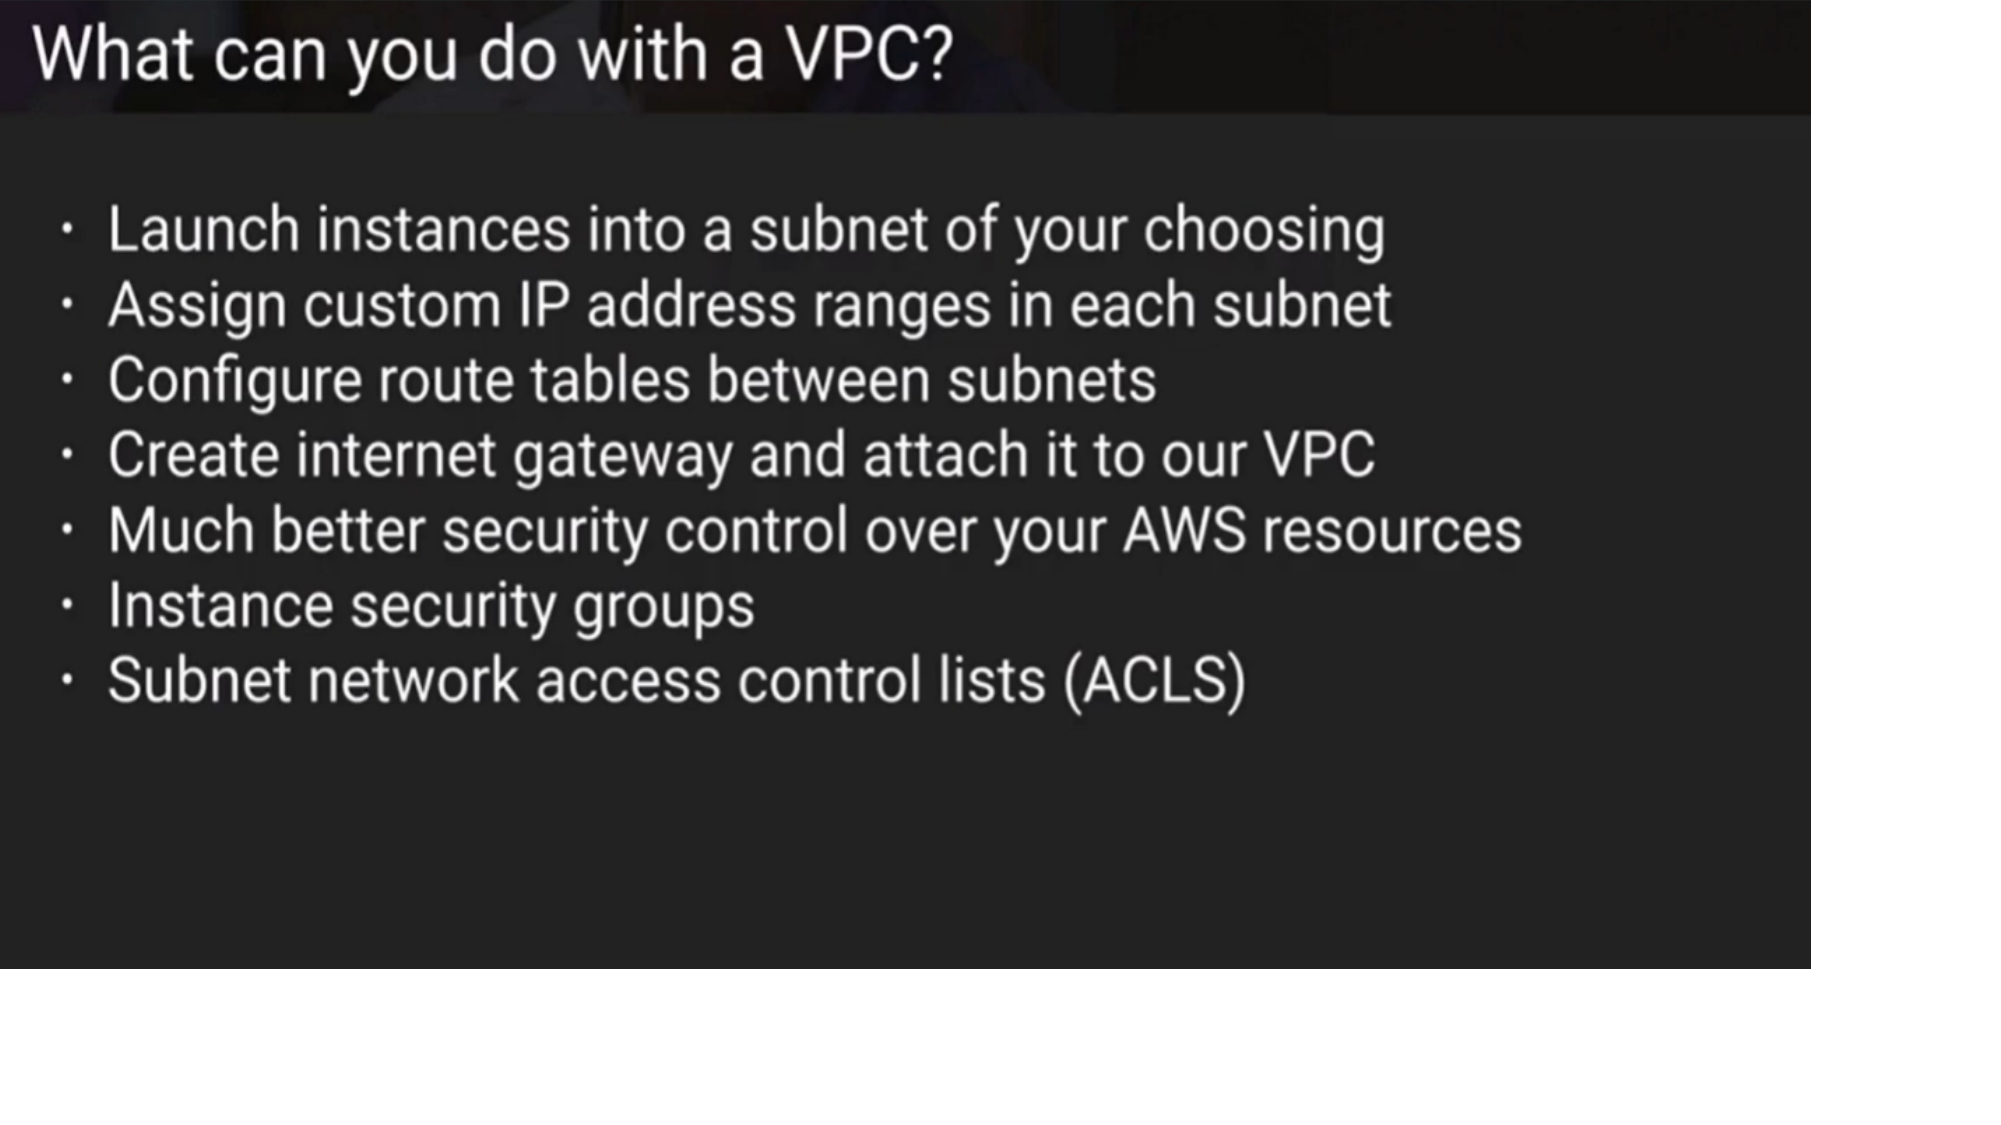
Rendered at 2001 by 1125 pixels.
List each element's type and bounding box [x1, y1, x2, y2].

picture [0, 0, 1811, 969]
